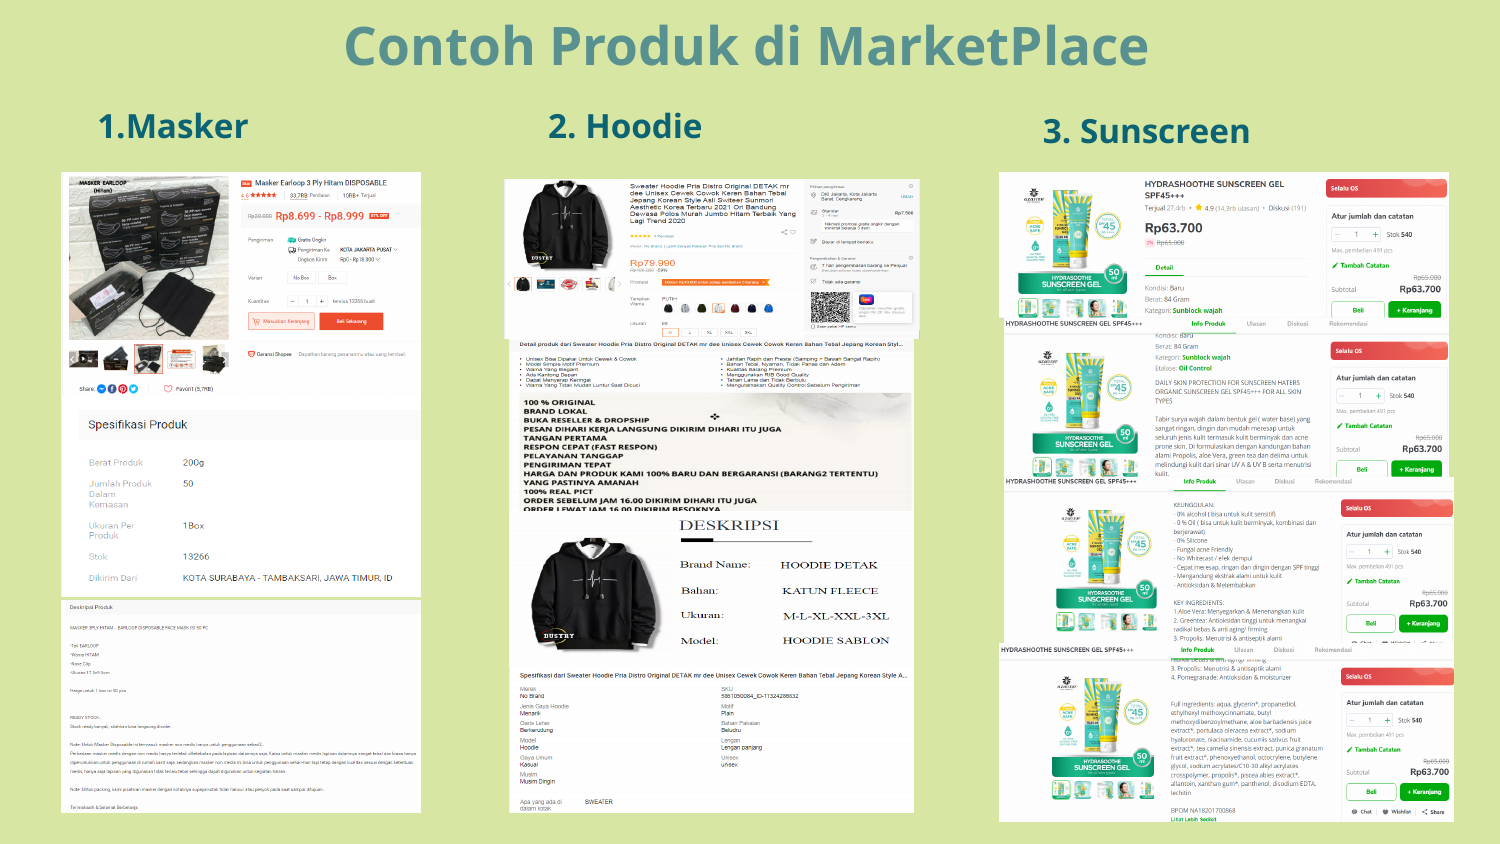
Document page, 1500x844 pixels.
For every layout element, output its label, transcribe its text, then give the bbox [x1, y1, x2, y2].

text_box Masker [61, 90, 368, 161]
picture [504, 179, 921, 814]
picture [61, 600, 421, 814]
text_box 2. Hoodie [458, 90, 736, 161]
text_box 3. Sunscreen [952, 94, 1369, 165]
title Contoh Produk di MarketPlace [116, 0, 1392, 92]
picture [61, 172, 421, 598]
picture [998, 172, 1454, 822]
